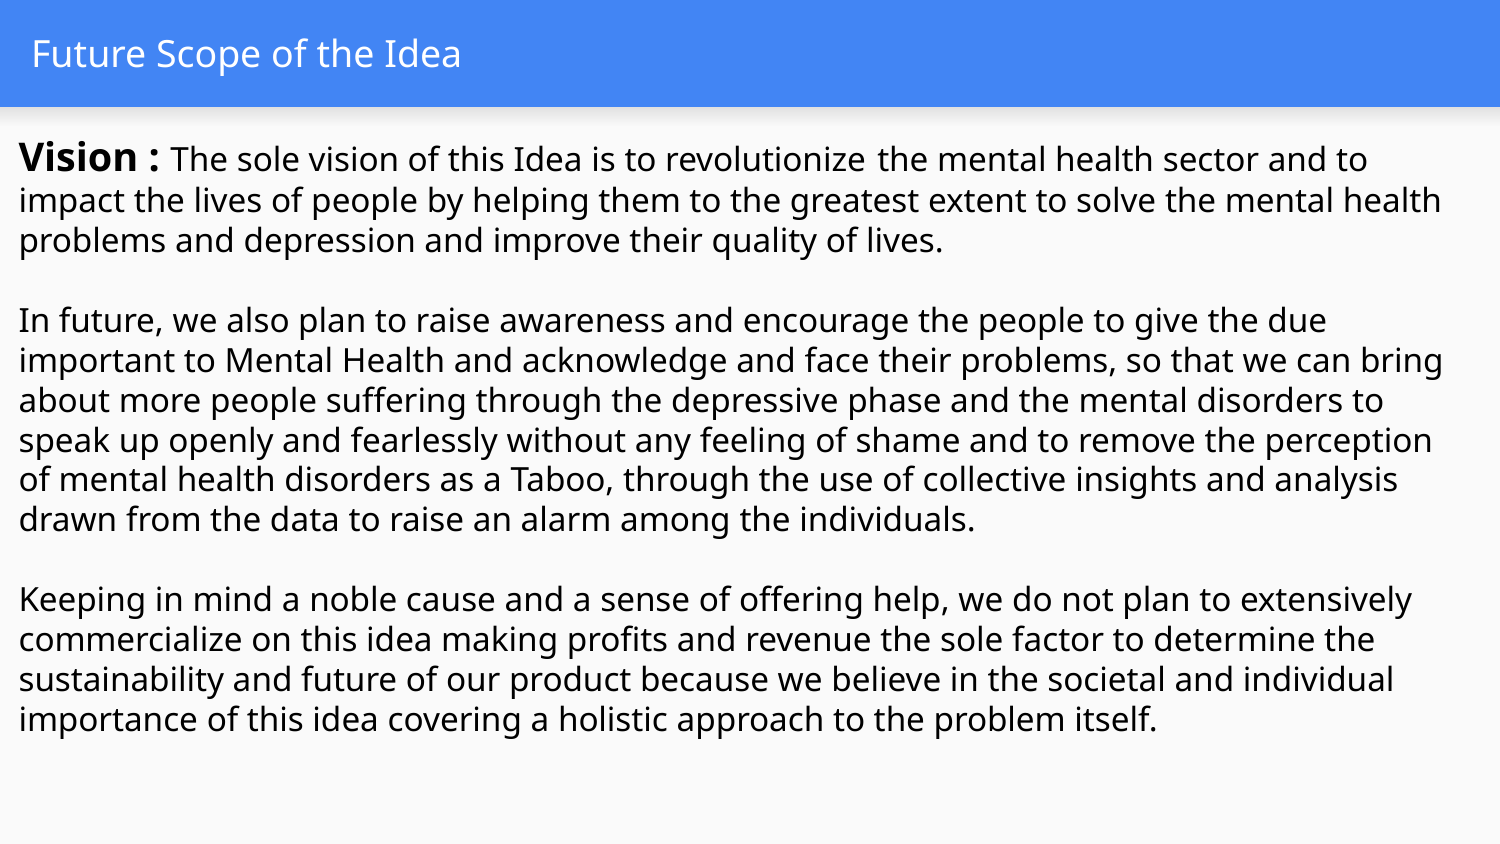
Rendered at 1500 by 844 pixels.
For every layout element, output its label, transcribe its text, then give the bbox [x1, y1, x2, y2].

title Future Scope of the Idea [16, 2, 1464, 102]
text_box Vision : The sole vision of this Idea is to revolutionize the mental health sector and to impact the lives of people by helping them to the greatest extent to solve the mental health problems and depression and improve their quality of lives. In future, we also plan to raise awareness and encourage the people to give the due important to Mental Health and acknowledge and face their problems, so that we can bring about more people suffering through the depressive phase and the mental disorders to speak up openly and fearlessly without any feeling of shame and to remove the perception of mental health disorders as a Taboo, through the use of collective insights and analysis drawn from the data to raise an alarm among the individuals. Keeping in mind a noble cause and a sense of offering help, we do not plan to extensively commercialize on this idea making profits and revenue the sole factor to determine the sustainability and future of our product because we believe in the societal and individual importance of this idea covering a holistic approach to the problem itself. [3, 116, 1477, 754]
